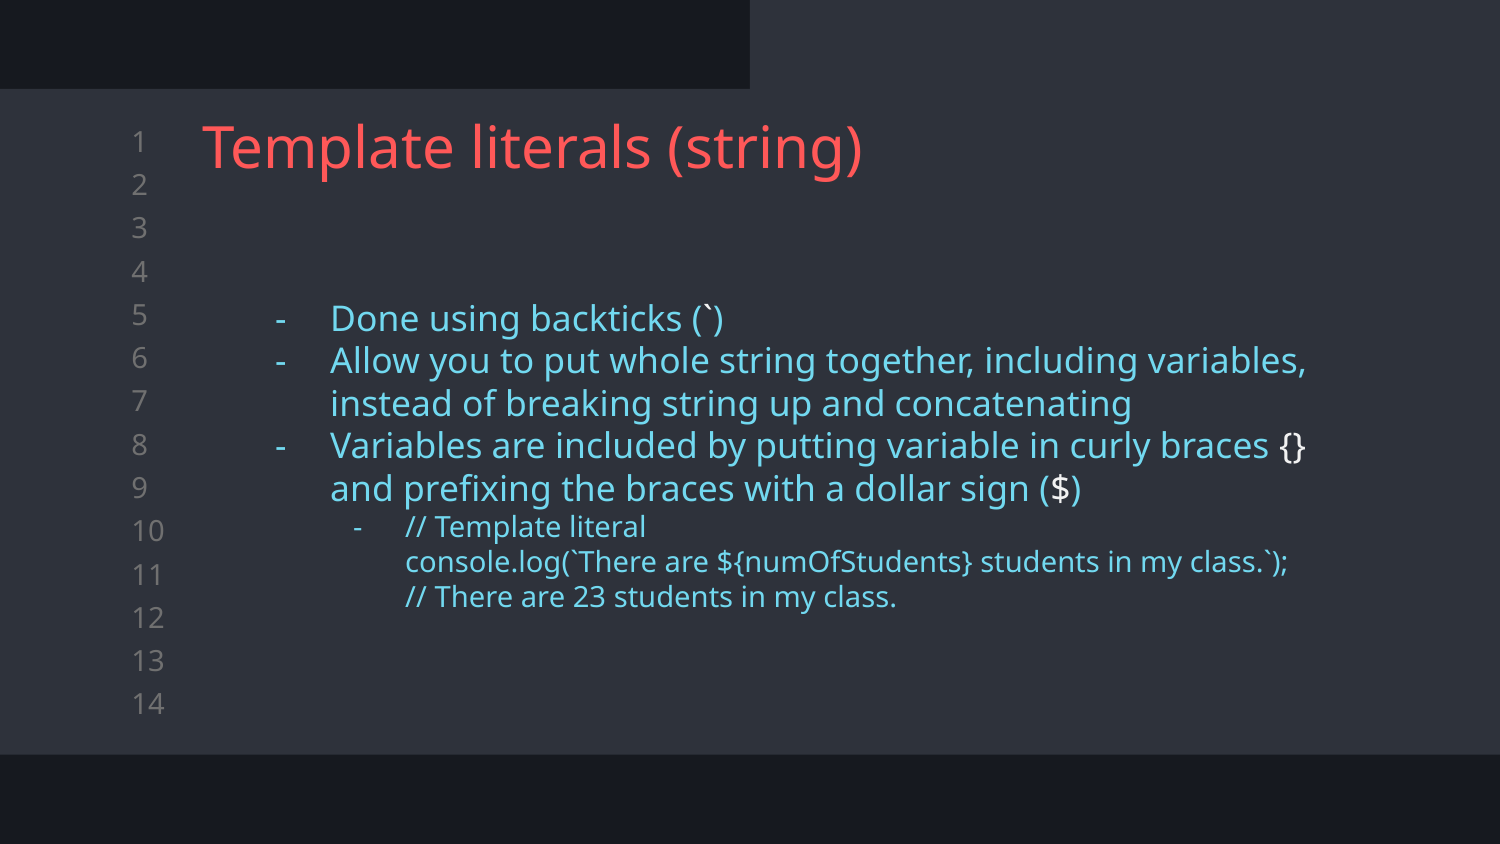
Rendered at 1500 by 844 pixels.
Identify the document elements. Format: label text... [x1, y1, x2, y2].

list Done using backticks (`) Allow you to put whole string together, including variables, instead of breaking string up and concatenating Variables are included by putting variable in curly braces {} and prefixing the braces with a dollar sign ($) // Template literal console.log(`There are ${numOfStudents} students in my class.`); // There are 23 students in my class. [240, 174, 1384, 735]
title Template literals (string) [187, 95, 1384, 185]
